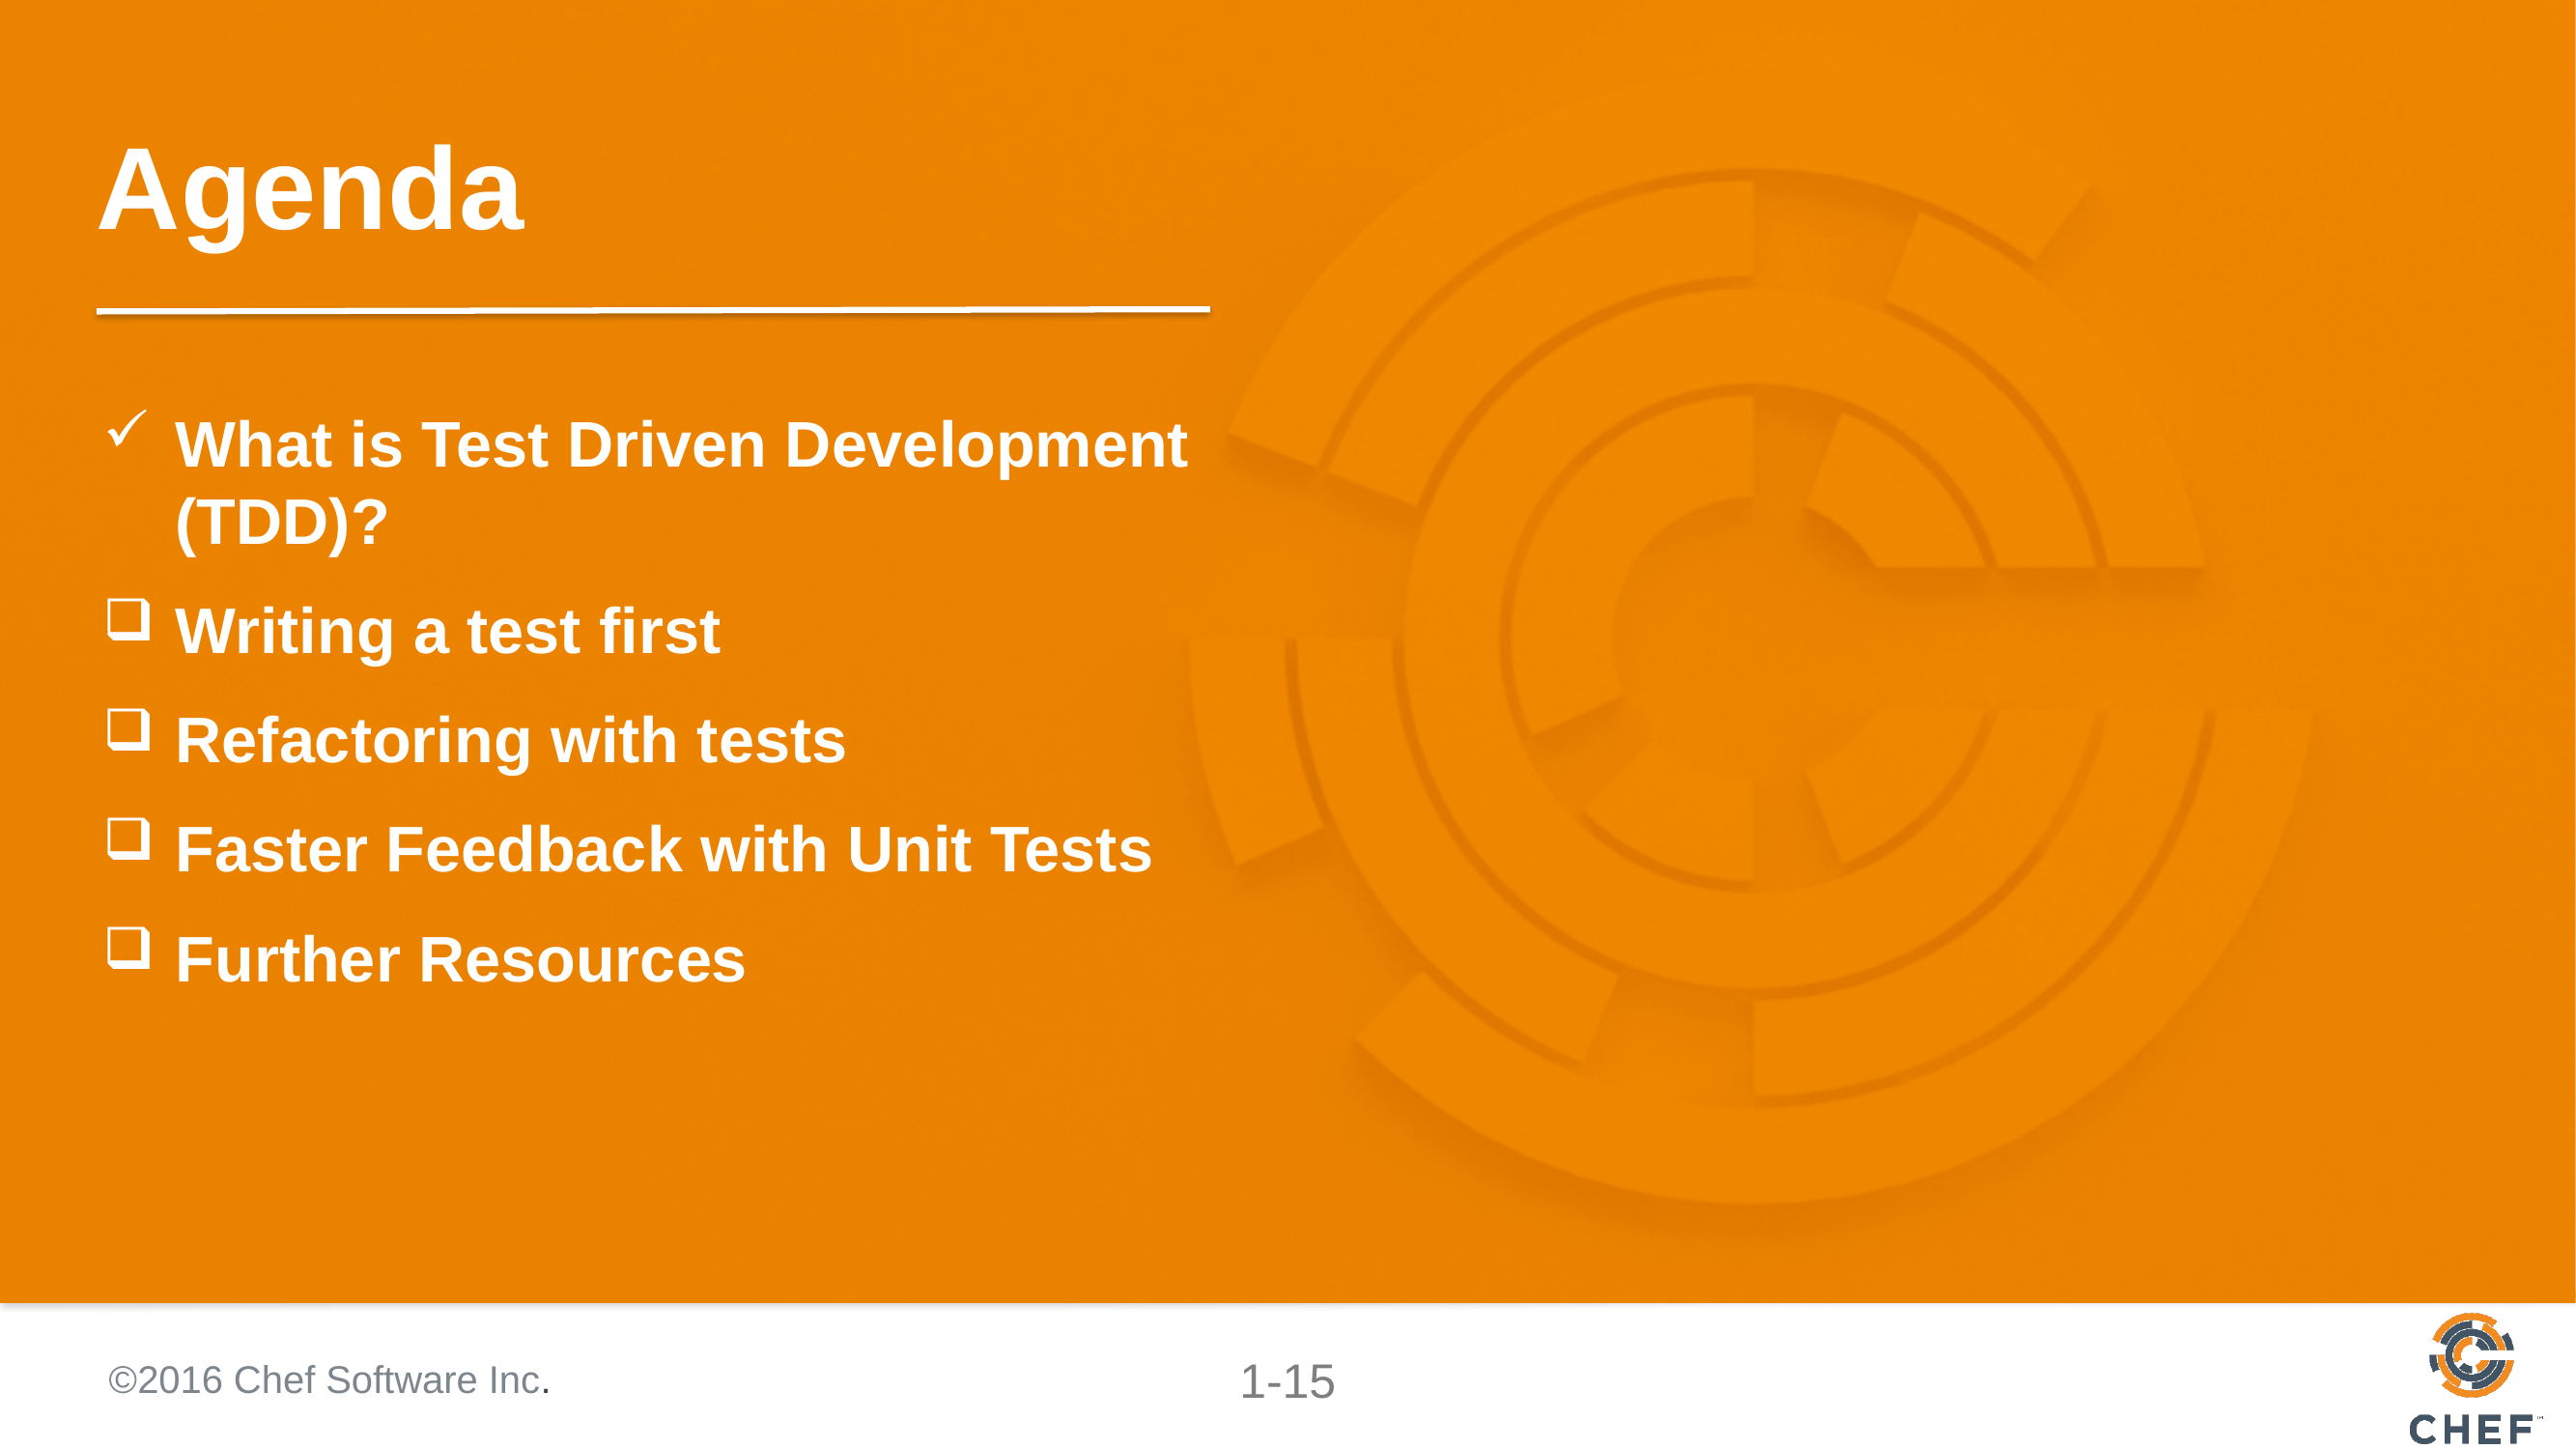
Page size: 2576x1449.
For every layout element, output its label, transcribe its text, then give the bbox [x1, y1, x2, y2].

picture [0, 0, 2576, 1449]
title Agenda [96, 135, 1210, 268]
list What is Test Driven Development (TDD)? Writing a test first Refactoring with tests Faster Feedback with Unit Tests Further Resources [102, 402, 1210, 1142]
